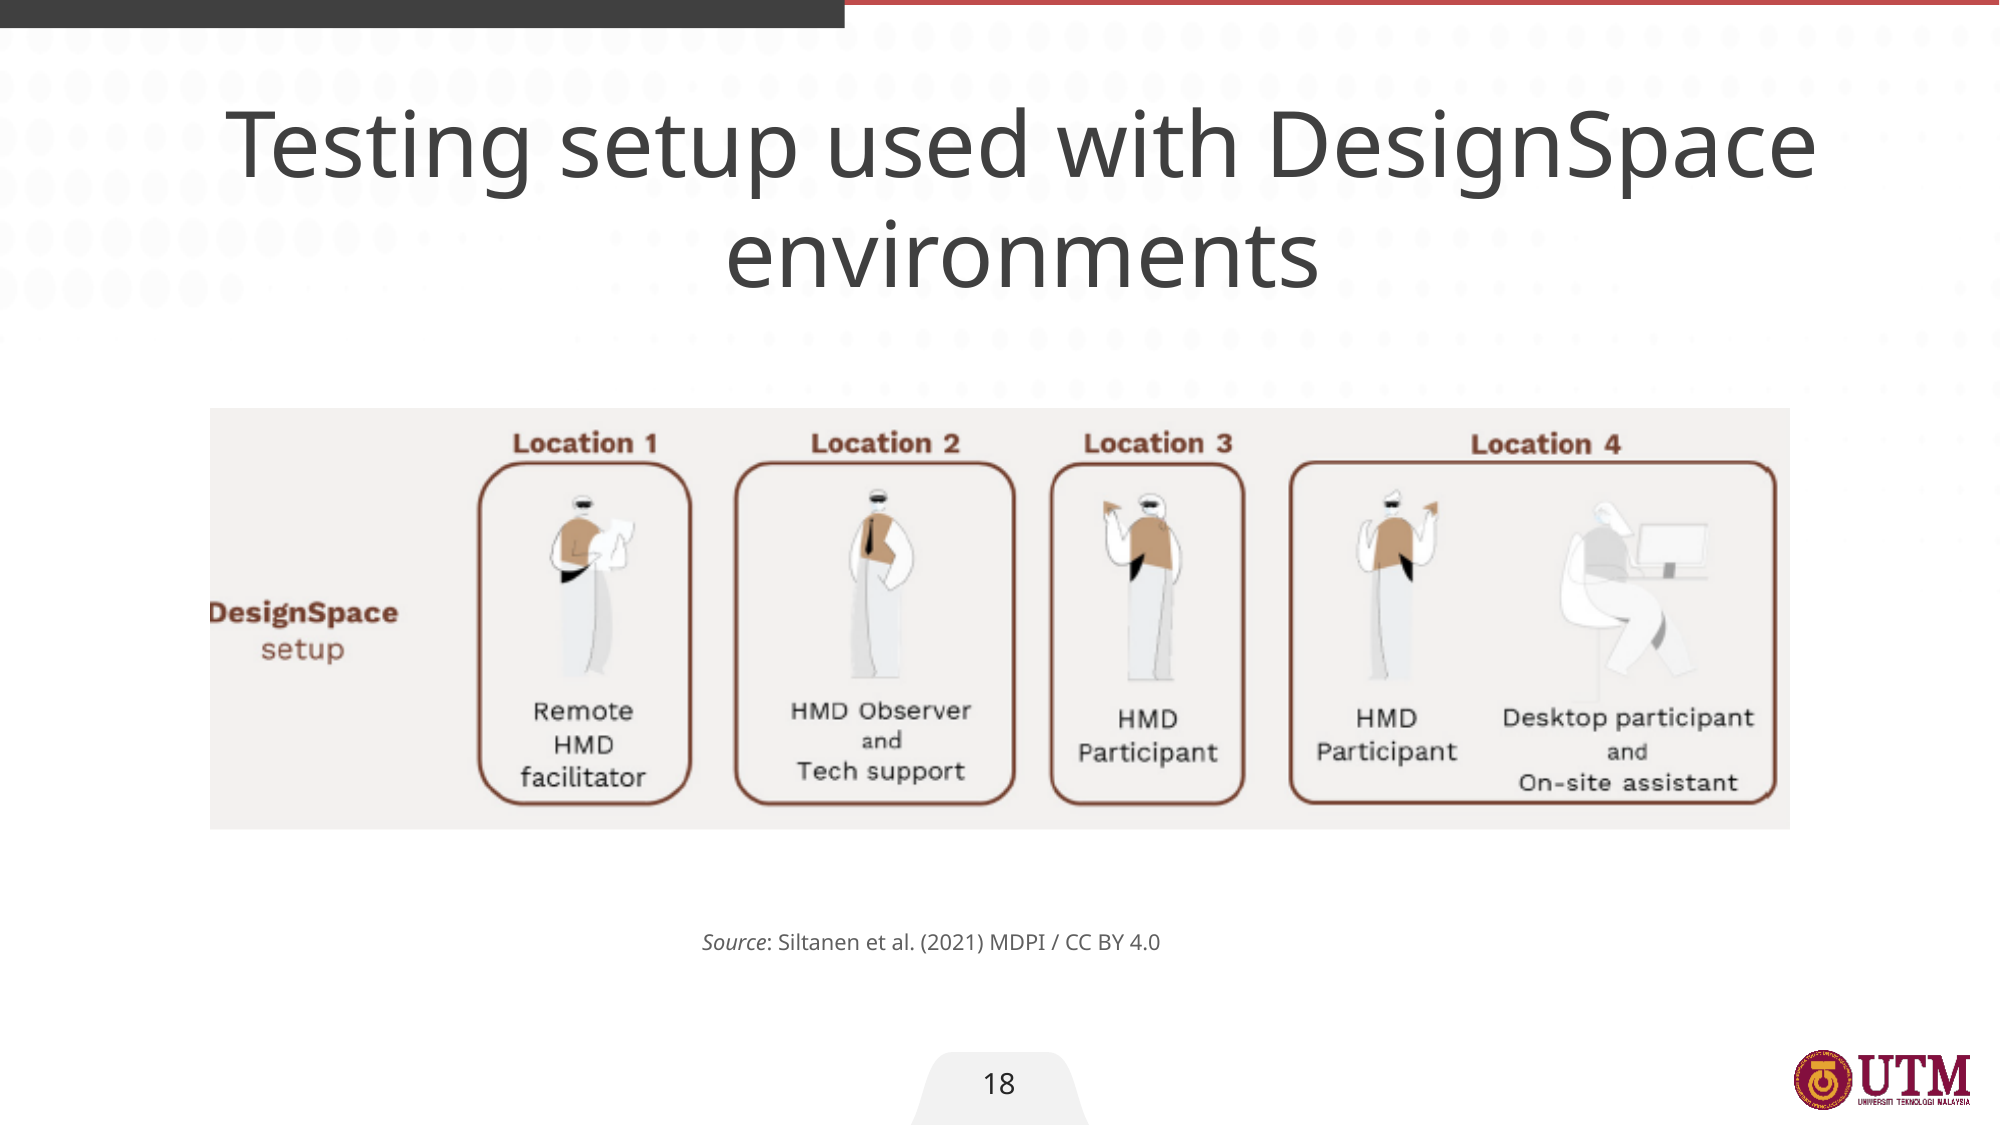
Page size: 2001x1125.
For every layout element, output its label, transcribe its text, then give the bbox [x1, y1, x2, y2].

text_box Source: Siltanen et al. (2021) MDPI / CC BY 4.0 [687, 921, 1311, 963]
slide_number 18 [774, 1055, 1225, 1116]
picture [0, 0, 2001, 834]
text_box Testing setup used with DesignSpace environments [91, 78, 1956, 314]
picture [1794, 1050, 1970, 1110]
